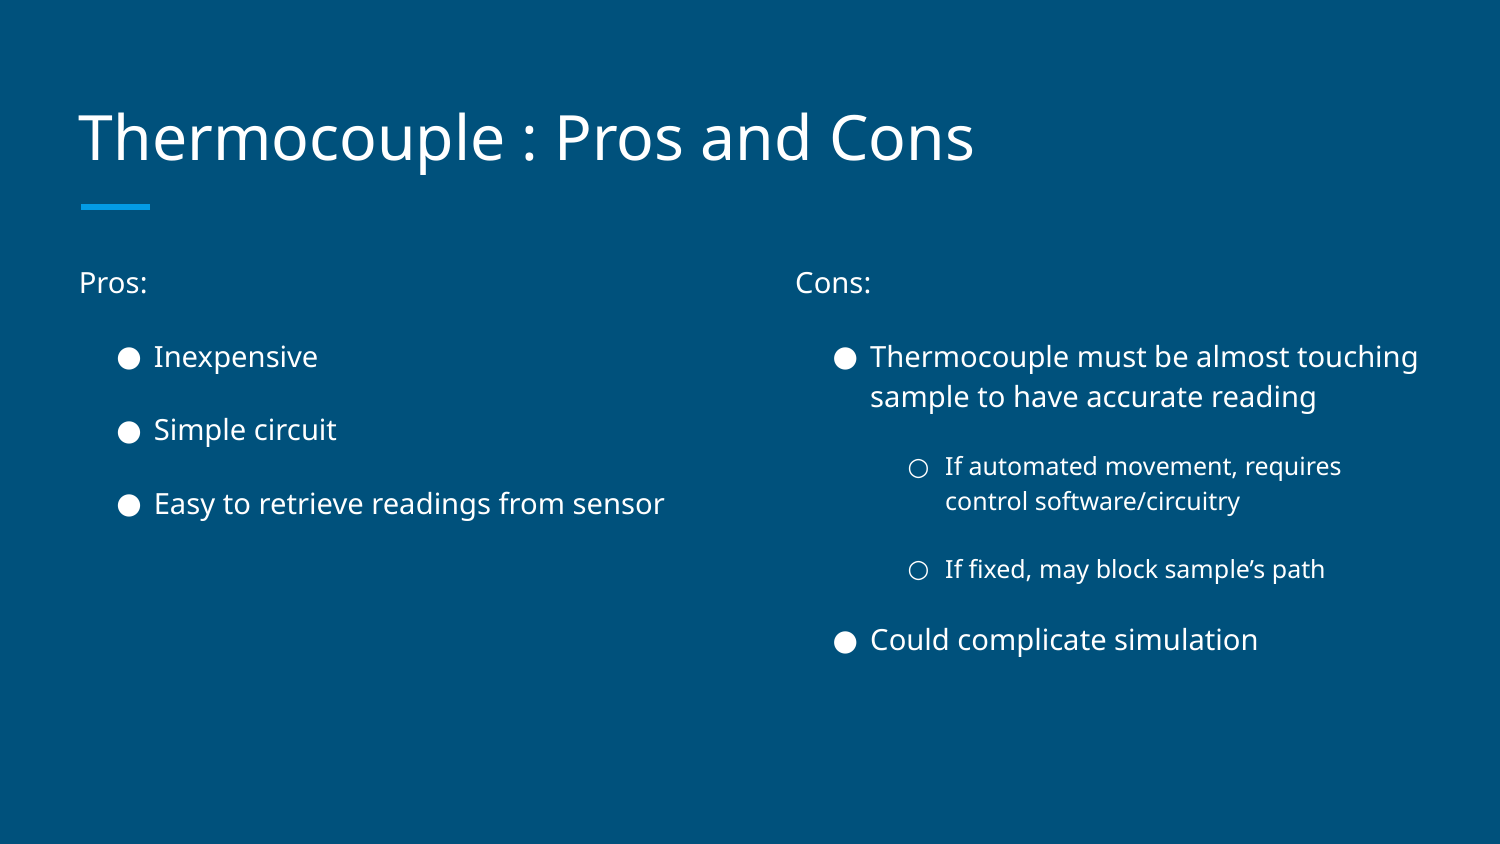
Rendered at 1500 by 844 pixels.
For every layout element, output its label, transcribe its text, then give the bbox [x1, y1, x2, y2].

list Pros: Inexpensive Simple circuit Easy to retrieve readings from sensor [63, 244, 720, 750]
title Thermocouple : Pros and Cons [63, 75, 1437, 188]
list Cons: Thermocouple must be almost touching sample to have accurate reading If automated movement, requires control software/circuitry If fixed, may block sample’s path Could complicate simulation [780, 244, 1437, 750]
